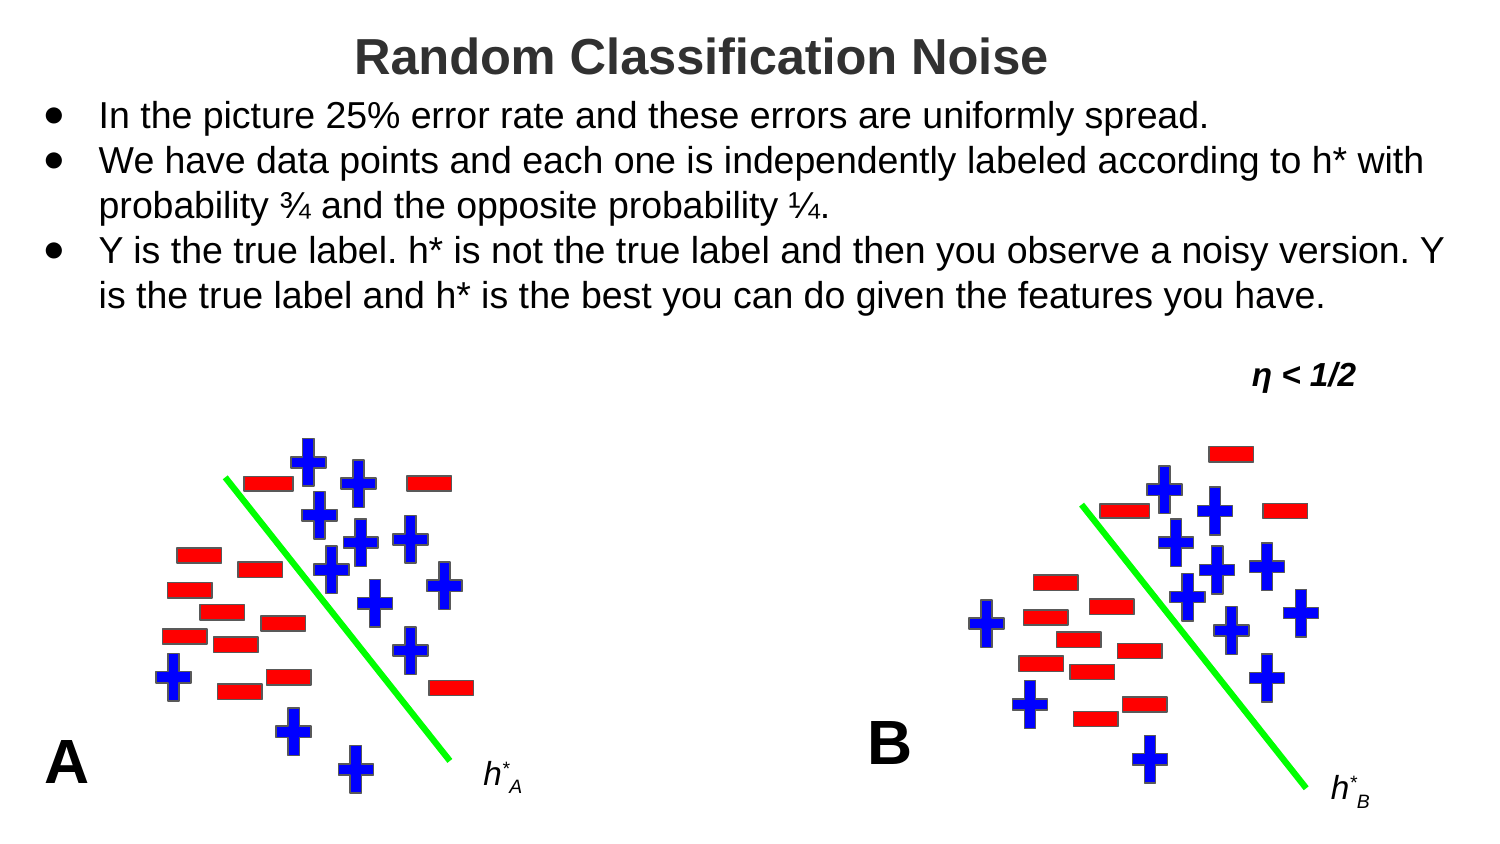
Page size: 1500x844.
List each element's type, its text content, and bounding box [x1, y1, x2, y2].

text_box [224, 477, 451, 762]
text_box [1209, 487, 1221, 503]
text_box [200, 604, 219, 621]
text_box [1023, 609, 1069, 626]
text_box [1081, 504, 1307, 789]
text_box η < 1/2 [1161, 337, 1441, 408]
text_box [156, 653, 192, 702]
text_box A [29, 706, 122, 812]
text_box h*A [468, 737, 561, 813]
text_box h*B [1315, 751, 1473, 827]
text_box [1209, 446, 1254, 462]
text_box [1012, 680, 1048, 729]
text_box [454, 580, 463, 592]
text_box In the picture 25% error rate and these errors are uniformly spread. We have data points and each one is independently labeled according to h* with probability ¾ and the opposite probability ¼. Y is the true label. h* is not the true label and then you observe a noisy version. Y is the true label and h* is the best you can do given the features you have. [8, 76, 1492, 372]
text_box [352, 459, 365, 475]
text_box [1147, 465, 1183, 503]
text_box [1018, 656, 1064, 672]
text_box [290, 438, 326, 475]
text_box [1070, 664, 1076, 680]
text_box [1056, 632, 1076, 648]
title Random Classification Noise [9, 0, 1408, 76]
text_box [177, 547, 219, 564]
text_box [338, 770, 374, 794]
text_box [454, 680, 474, 696]
text_box [969, 599, 1005, 648]
text_box B [852, 686, 946, 792]
text_box [1033, 575, 1076, 591]
text_box [162, 628, 208, 645]
text_box [167, 582, 212, 598]
text_box [213, 637, 219, 653]
text_box [1310, 607, 1319, 619]
